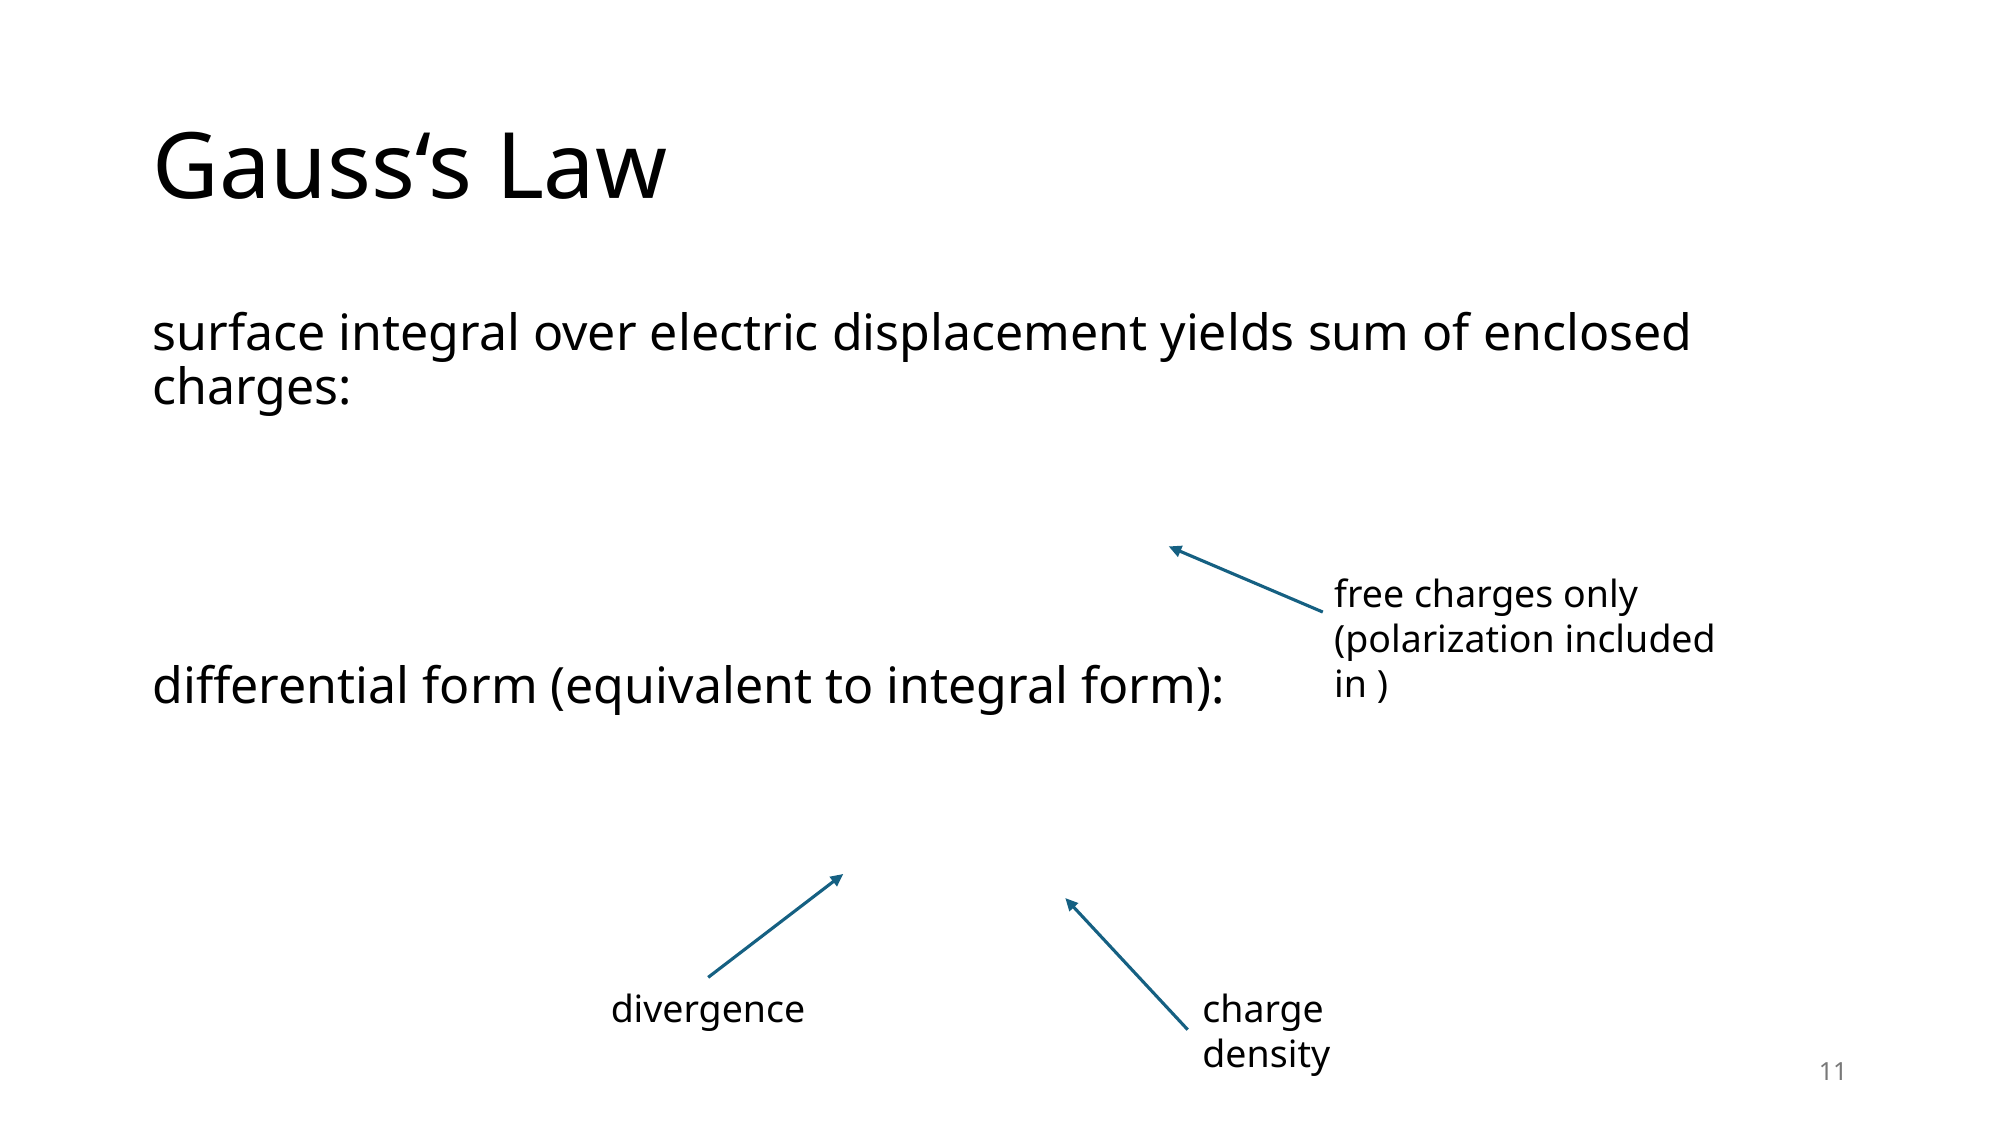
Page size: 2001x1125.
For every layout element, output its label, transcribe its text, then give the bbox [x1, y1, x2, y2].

slide_number 11 [1412, 1042, 1863, 1103]
text_box divergence [596, 977, 821, 1038]
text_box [1064, 897, 1189, 1009]
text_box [1168, 546, 1324, 613]
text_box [707, 873, 844, 978]
title Gauss‘s Law [137, 59, 1863, 278]
text_box charge density [1187, 977, 1458, 1083]
